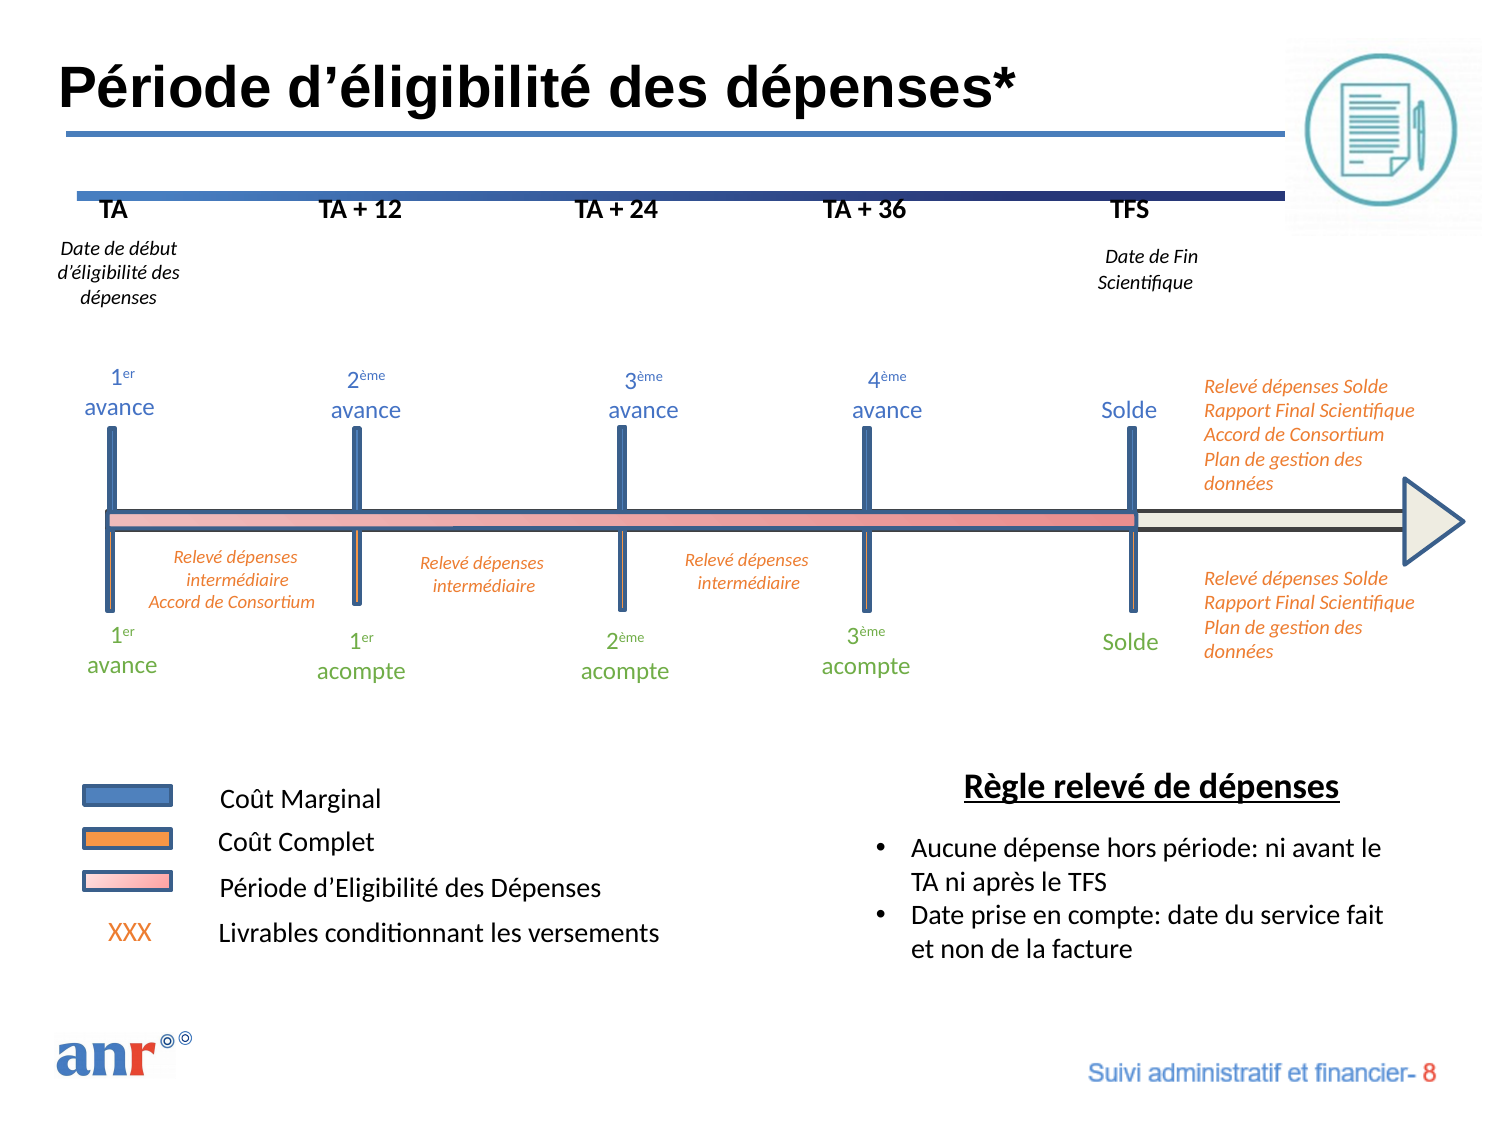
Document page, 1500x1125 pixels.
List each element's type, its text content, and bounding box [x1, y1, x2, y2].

text_box [352, 431, 362, 509]
text_box 4ème avance [817, 356, 958, 432]
text_box Aucune dépense hors période: ni avant le TA ni après le TFS Date prise en compte: date du service fait et non de la facture [861, 822, 1421, 972]
text_box 1er avance [69, 353, 176, 488]
text_box Solde [1082, 618, 1180, 663]
text_box Date de début d’éligibilité des dépenses [39, 227, 198, 316]
picture [1285, 37, 1482, 236]
text_box TA + 12 [303, 183, 420, 232]
text_box 3ème avance [573, 356, 714, 432]
text_box Période d’éligibilité des dépenses* [43, 41, 1105, 127]
text_box Relevé dépenses intermédiaire [662, 540, 836, 601]
text_box [1402, 497, 1466, 557]
text_box [1127, 431, 1137, 510]
text_box Coût Marginal [205, 773, 516, 822]
picture [35, 989, 233, 1114]
text_box Relevé dépenses intermédiaire [397, 543, 571, 604]
text_box [105, 509, 1139, 531]
text_box 1er avance [63, 611, 182, 686]
text_box TA [84, 183, 165, 227]
text_box [82, 827, 173, 850]
text_box TFS [1095, 183, 1259, 232]
text_box Relevé dépenses Solde Rapport Final Scientifique Plan de gestion des données [1189, 557, 1434, 670]
text_box Date de Fin Scientifique [1037, 228, 1255, 301]
text_box [618, 527, 627, 612]
text_box [107, 488, 117, 510]
text_box 1er acompte [300, 617, 422, 692]
text_box [1129, 527, 1138, 613]
text_box [352, 531, 362, 606]
text_box [1137, 509, 1402, 532]
text_box 2ème avance [304, 355, 428, 431]
text_box [617, 432, 627, 509]
text_box [862, 432, 872, 509]
text_box [82, 870, 173, 892]
text_box Période d’Eligibilité des Dépenses [204, 861, 622, 907]
text_box Relevé dépenses Solde Rapport Final Scientifique Accord de Consortium Plan de gestion des données [1189, 365, 1434, 502]
text_box Livrables conditionnant les versements [204, 907, 695, 956]
text_box [862, 528, 872, 612]
text_box XXX [86, 905, 174, 955]
text_box Solde [1080, 385, 1178, 431]
text_box [82, 784, 173, 807]
picture [1080, 1039, 1446, 1102]
text_box [105, 528, 115, 613]
text_box TA + 36 [808, 183, 924, 232]
text_box 2ème acompte [564, 617, 686, 692]
text_box 3ème acompte [805, 612, 927, 687]
text_box Relevé dépenses intermédiaire Accord de Consortium [133, 537, 342, 620]
text_box Coût Complet [203, 816, 396, 865]
text_box TA + 24 [559, 183, 676, 232]
text_box Règle relevé de dépenses [948, 754, 1391, 813]
